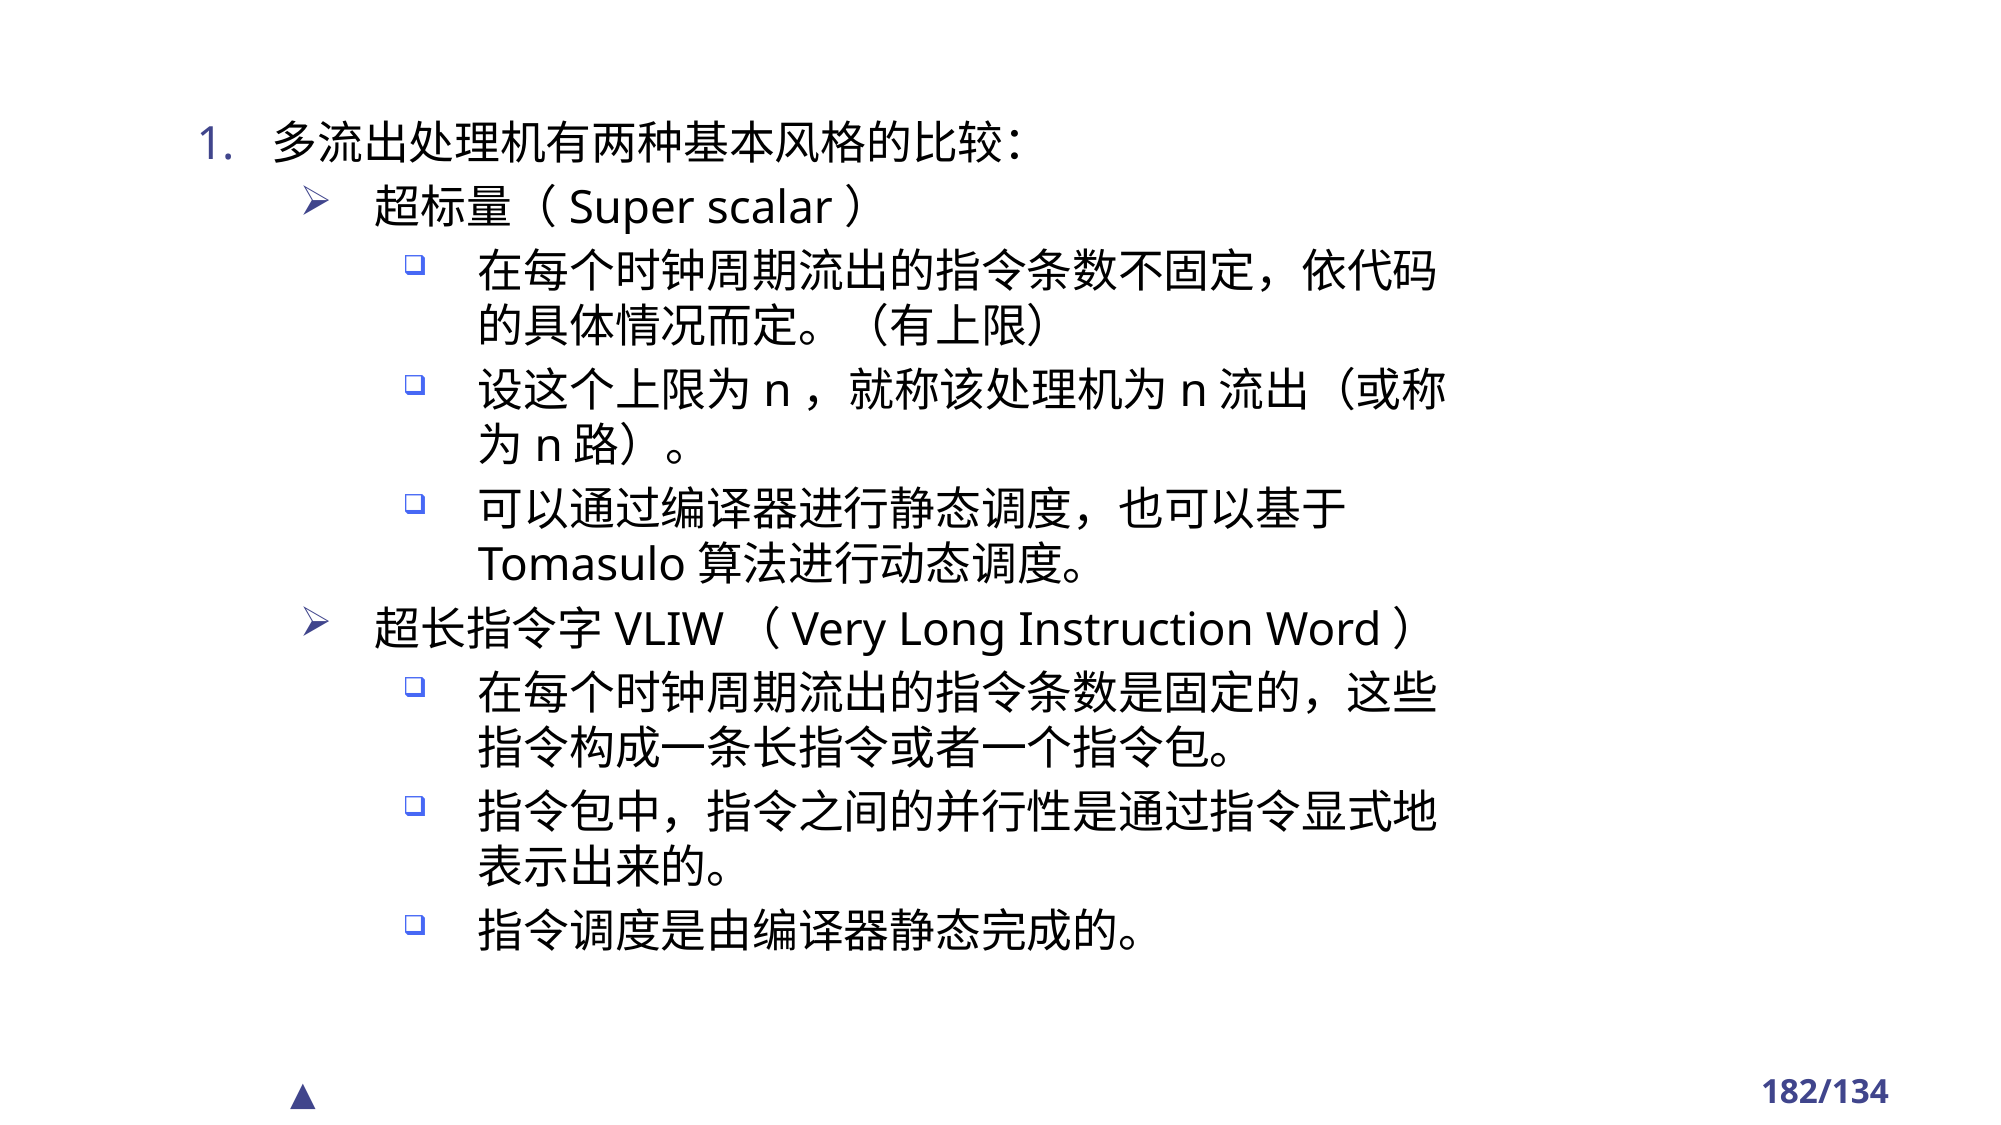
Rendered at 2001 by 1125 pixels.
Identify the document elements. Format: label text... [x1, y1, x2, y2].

list 多流出处理机有两种基本风格的比较： 超标量（Super scalar） 在每个时钟周期流出的指令条数不固定，依代码的具体情况而定。（有上限） 设这个上限为n，就称该处理机为n流出（或称为n路）。 可以通过编译器进行静态调度，也可以基于Tomasulo算法进行动态调度。 超长指令字VLIW（Very Long Instruction Word） 在每个时钟周期流出的指令条数是固定的，这些指令构成一条长指令或者一个指令包。 指令包中，指令之间的并行性是通过指令显式地表示出来的。 指令调度是由编译器静态完成的。 [181, 106, 1493, 953]
